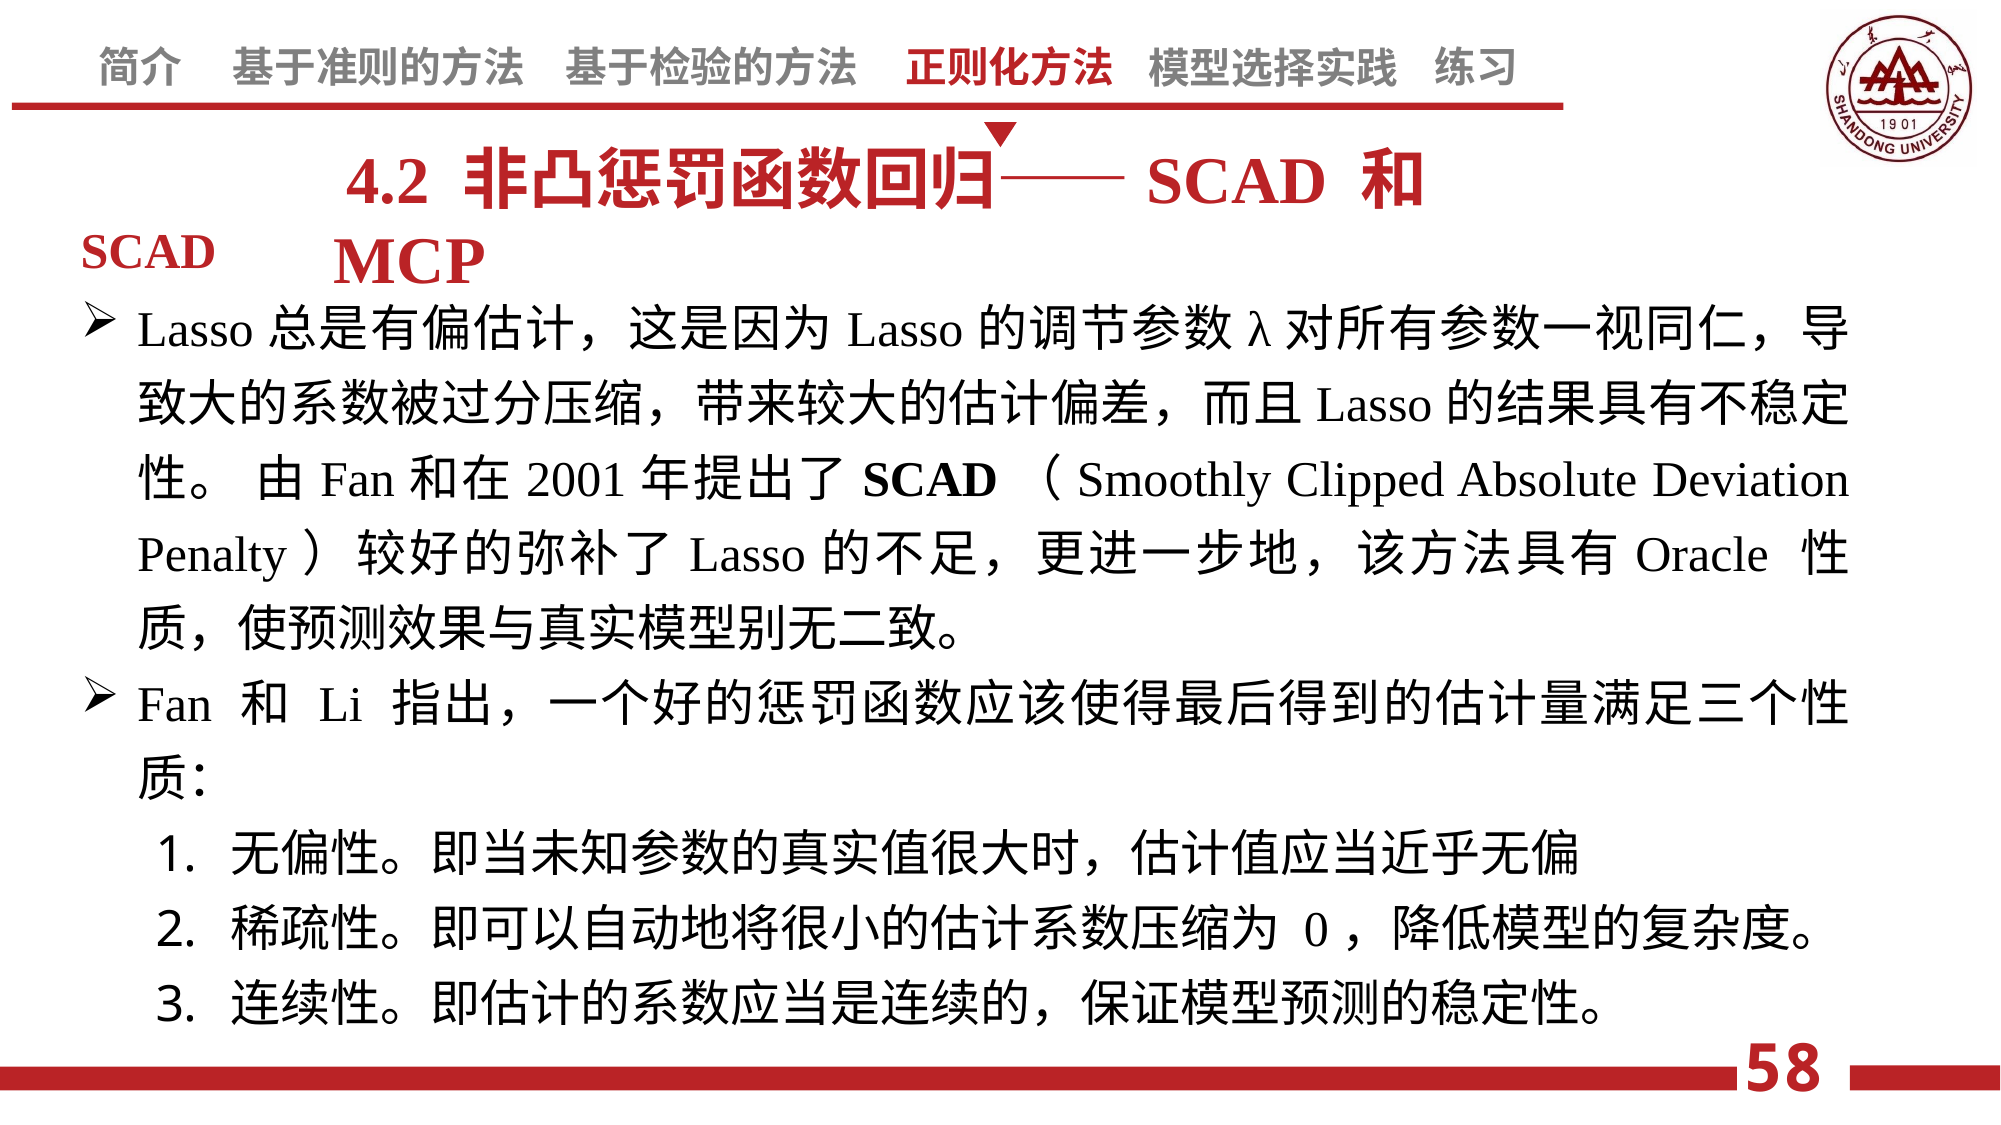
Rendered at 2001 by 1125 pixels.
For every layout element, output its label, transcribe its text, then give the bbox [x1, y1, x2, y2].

text_box Lasso总是有偏估计，这是因为Lasso的调节参数λ对所有参数一视同仁，导致大的系数被过分压缩，带来较大的估计偏差，而且Lasso的结果具有不稳定性。 由Fan和在2001年提出了SCAD（Smoothly Clipped Absolute Deviation Penalty）较好的弥补了Lasso的不足，更进一步地，该方法具有Oracle 性质，使预测效果与真实模型别无二致。 Fan 和 Li 指出，一个好的惩罚函数应该使得最后得到的估计量满足三个性质： 无偏性。即当未知参数的真实值很大时，估计值应当近乎无偏 稀疏性。即可以自动地将很小的估计系数压缩为 0，降低模型的复杂度。 连续性。即估计的系数应当是连续的，保证模型预测的稳定性。 [65, 273, 1865, 1114]
picture [1820, 9, 1977, 167]
text_box SCAD [65, 211, 1069, 286]
text_box 4.2 非凸惩罚函数回归——SCAD 和 MCP [319, 129, 1612, 273]
